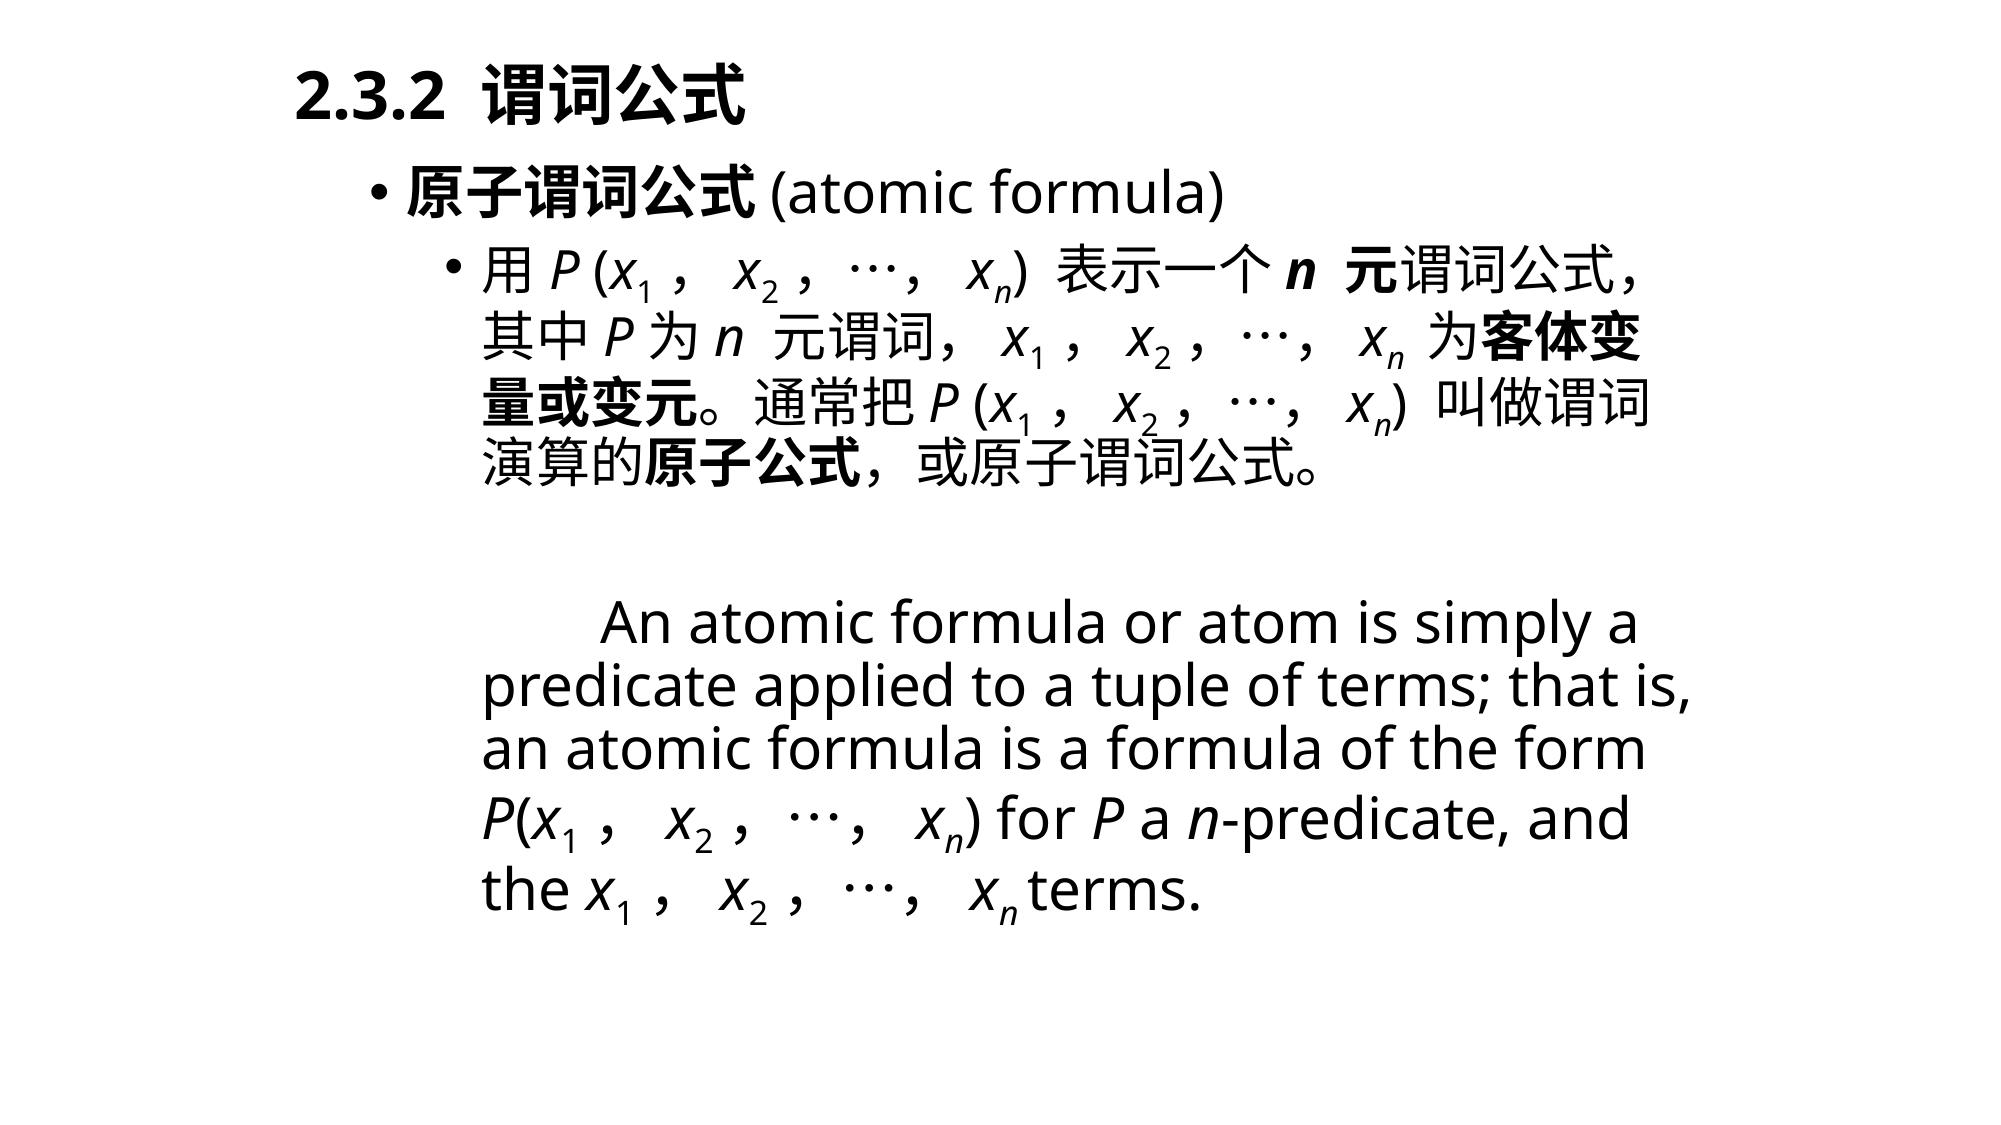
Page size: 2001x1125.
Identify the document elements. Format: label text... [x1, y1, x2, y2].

list 2.3.2 谓词公式 原子谓词公式(atomic formula) 用P (x1，x2，…，xn) 表示一个n 元谓词公式，其中P为n 元谓词，x1，x2，…，xn 为客体变量或变元。通常把P (x1，x2，…，xn) 叫做谓词演算的原子公式，或原子谓词公式。 An atomic formula or atom is simply a predicate applied to a tuple of terms; that is, an atomic formula is a formula of the form P(x1，x2，…，xn) for P a n-predicate, and the x1，x2，…，xn terms. [279, 54, 1709, 1106]
